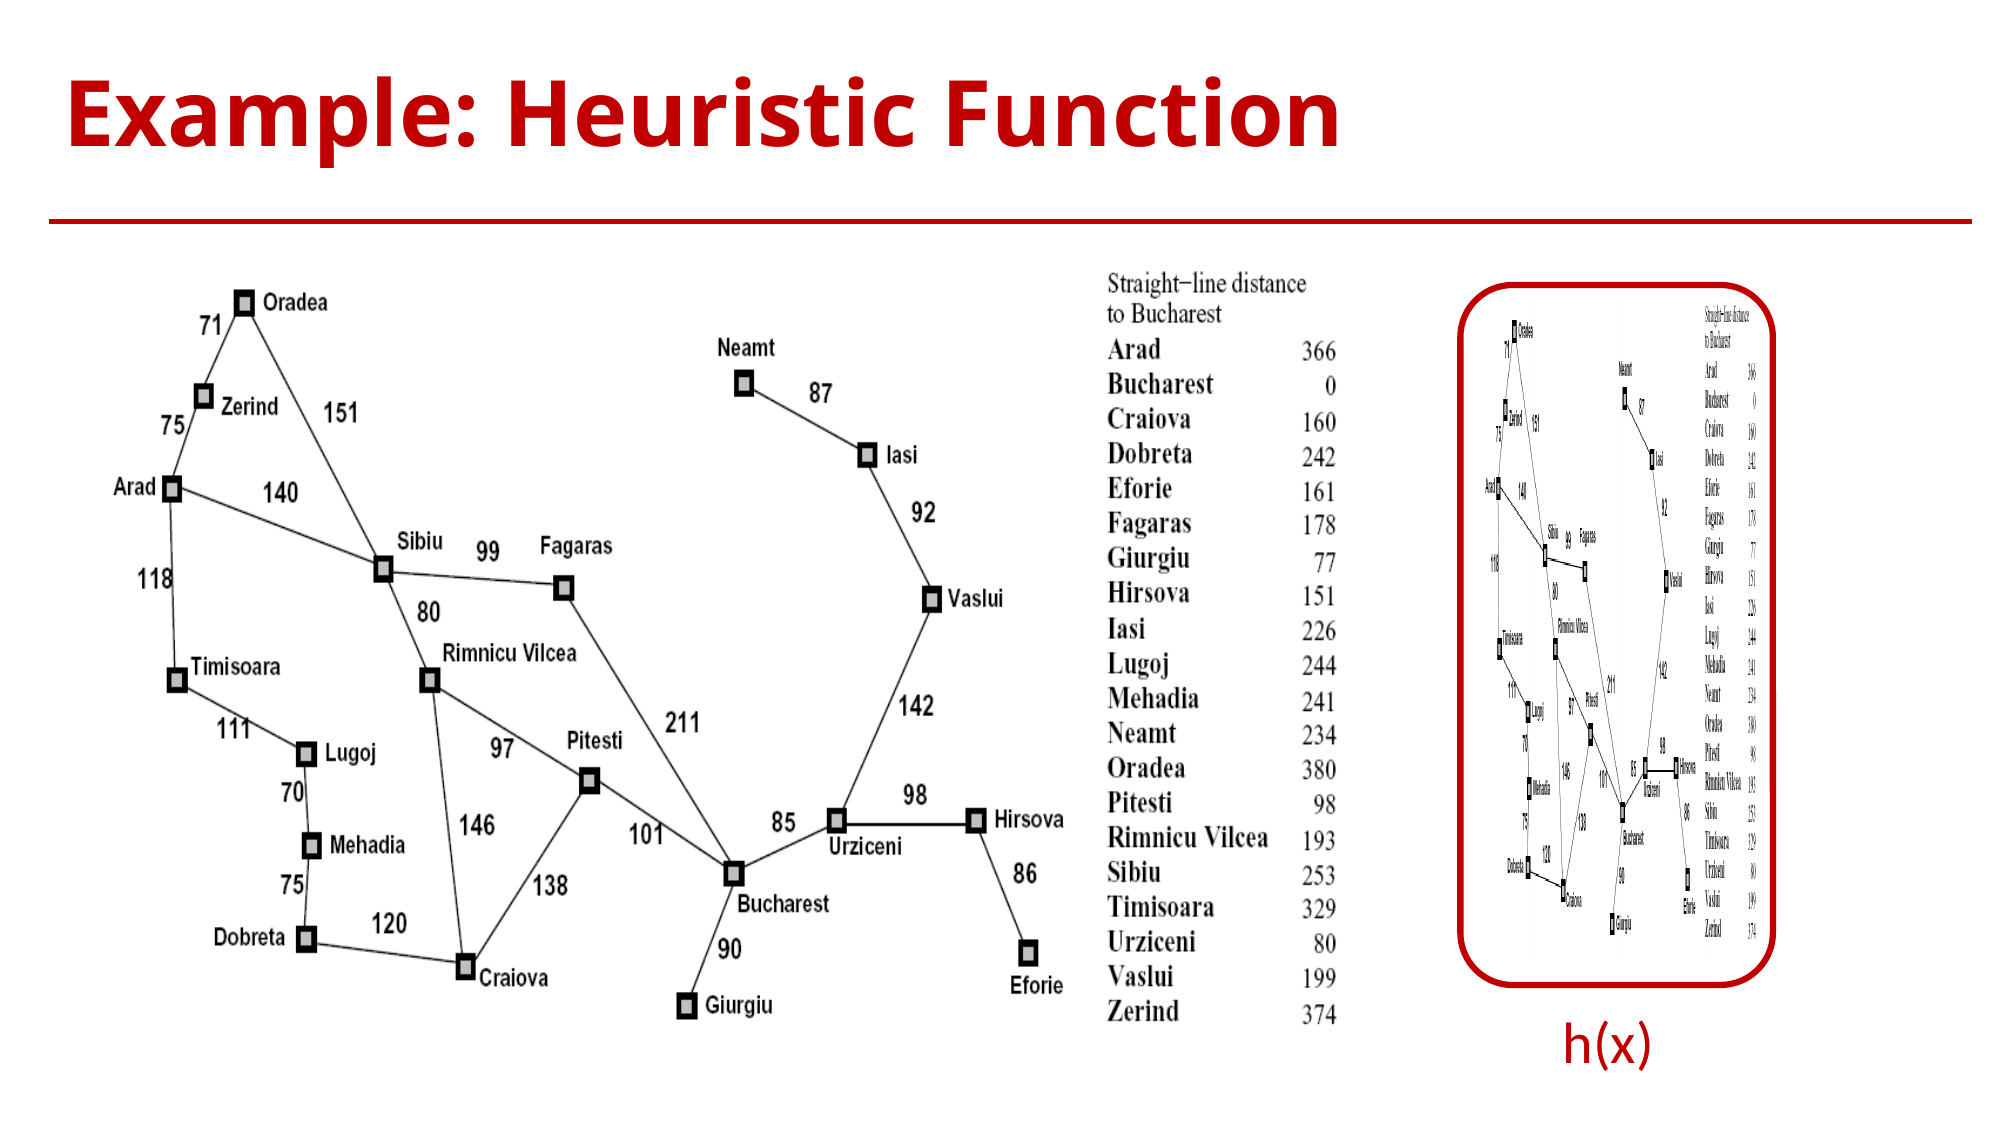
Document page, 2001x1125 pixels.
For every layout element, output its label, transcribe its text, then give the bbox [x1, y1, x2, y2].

text_box h(x) [1547, 997, 1736, 1083]
text_box [1459, 294, 1774, 987]
picture [94, 255, 1350, 1052]
text_box [1486, 283, 1748, 291]
picture [1481, 291, 1759, 963]
title Example: Heuristic Function [48, 41, 1972, 192]
